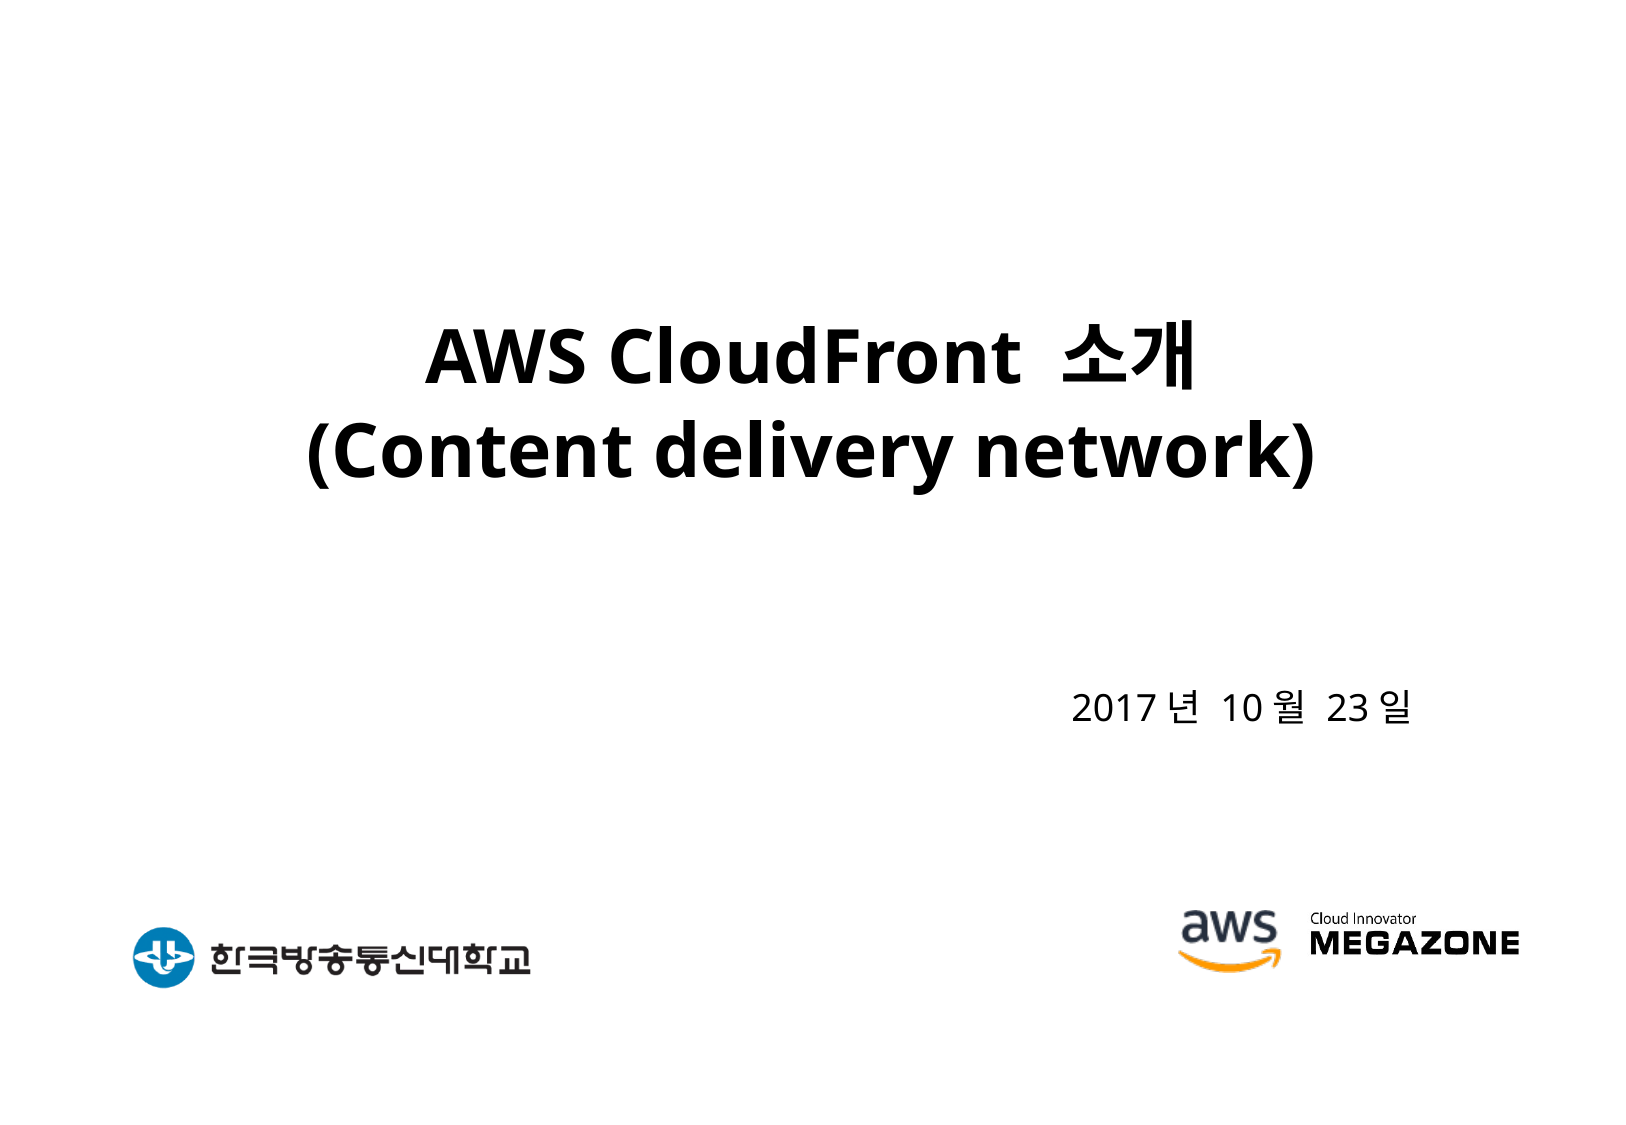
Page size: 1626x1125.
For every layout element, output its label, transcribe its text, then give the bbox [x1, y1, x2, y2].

text_box AWS CloudFront 소개 (Content delivery network) [101, 297, 1523, 501]
picture [1177, 910, 1298, 973]
picture [1307, 906, 1520, 957]
text_box 2017년 10월 23일 [1056, 676, 1428, 736]
picture [102, 910, 572, 1005]
